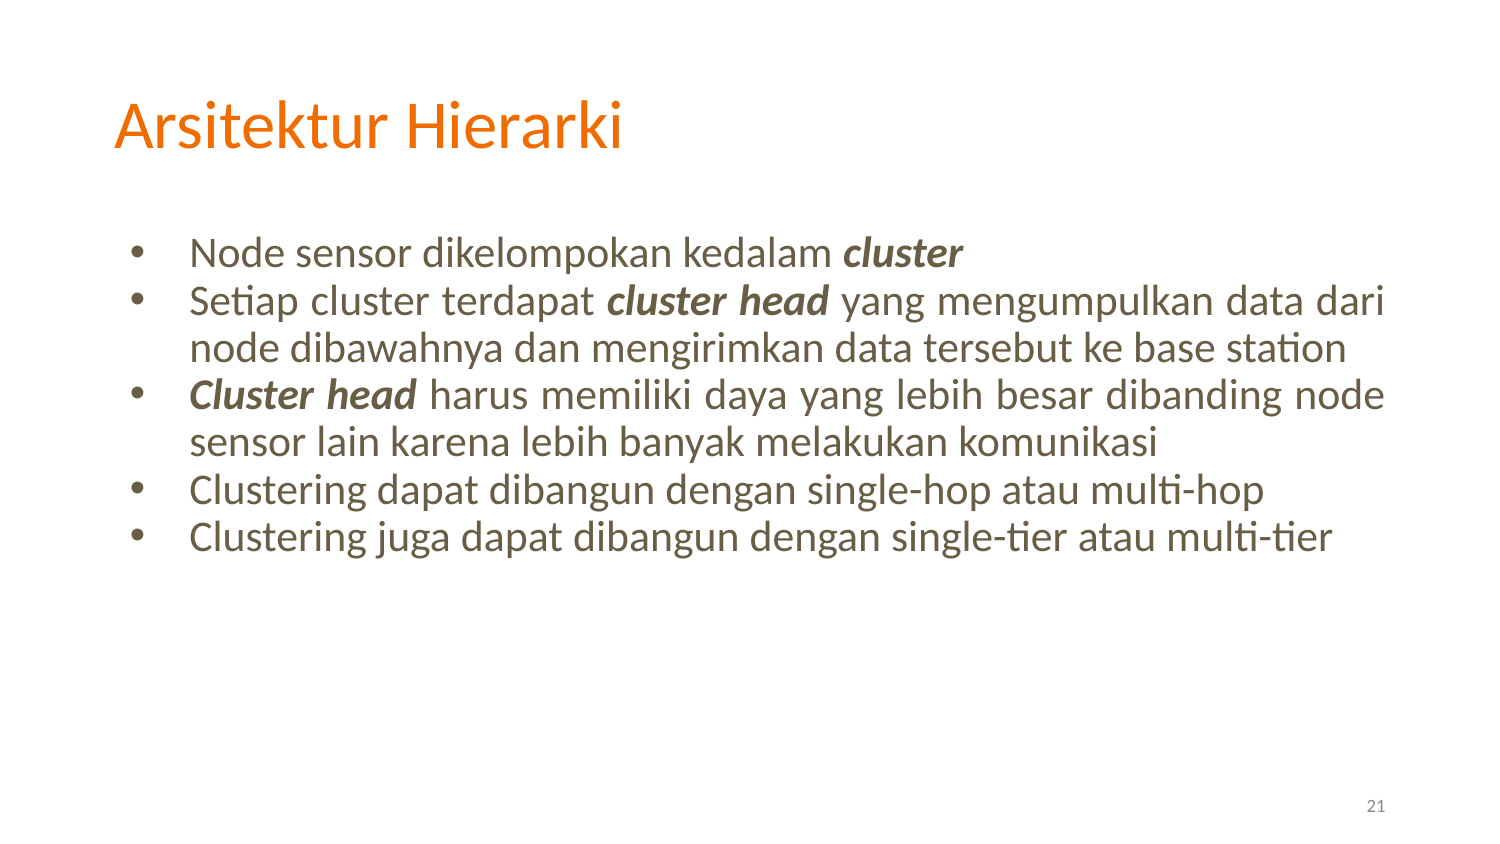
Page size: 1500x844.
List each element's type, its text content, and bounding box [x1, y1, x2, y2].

title Arsitektur Hierarki [103, 44, 1397, 208]
slide_number 21 [1059, 782, 1397, 827]
list Node sensor dikelompokan kedalam cluster Setiap cluster terdapat cluster head yang mengumpulkan data dari node dibawahnya dan mengirimkan data tersebut ke base station Cluster head harus memiliki daya yang lebih besar dibanding node sensor lain karena lebih banyak melakukan komunikasi Clustering dapat dibangun dengan single-hop atau multi-hop Clustering juga dapat dibangun dengan single-tier atau multi-tier [103, 224, 1397, 760]
